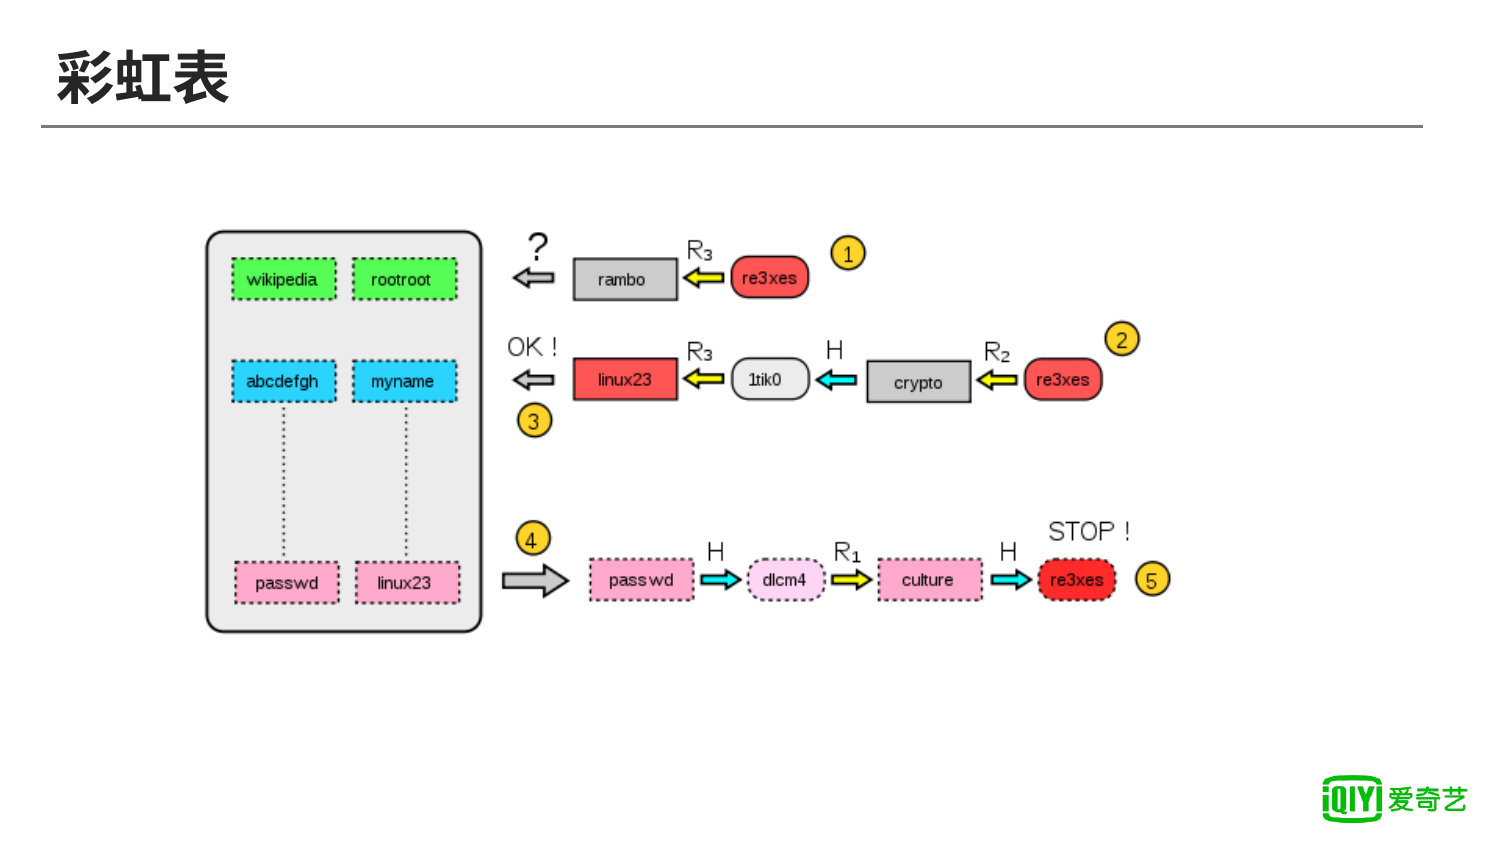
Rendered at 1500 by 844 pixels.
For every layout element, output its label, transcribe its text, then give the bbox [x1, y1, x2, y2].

picture [191, 216, 1216, 645]
title 彩虹表 [41, 33, 1424, 115]
picture [1305, 764, 1483, 836]
